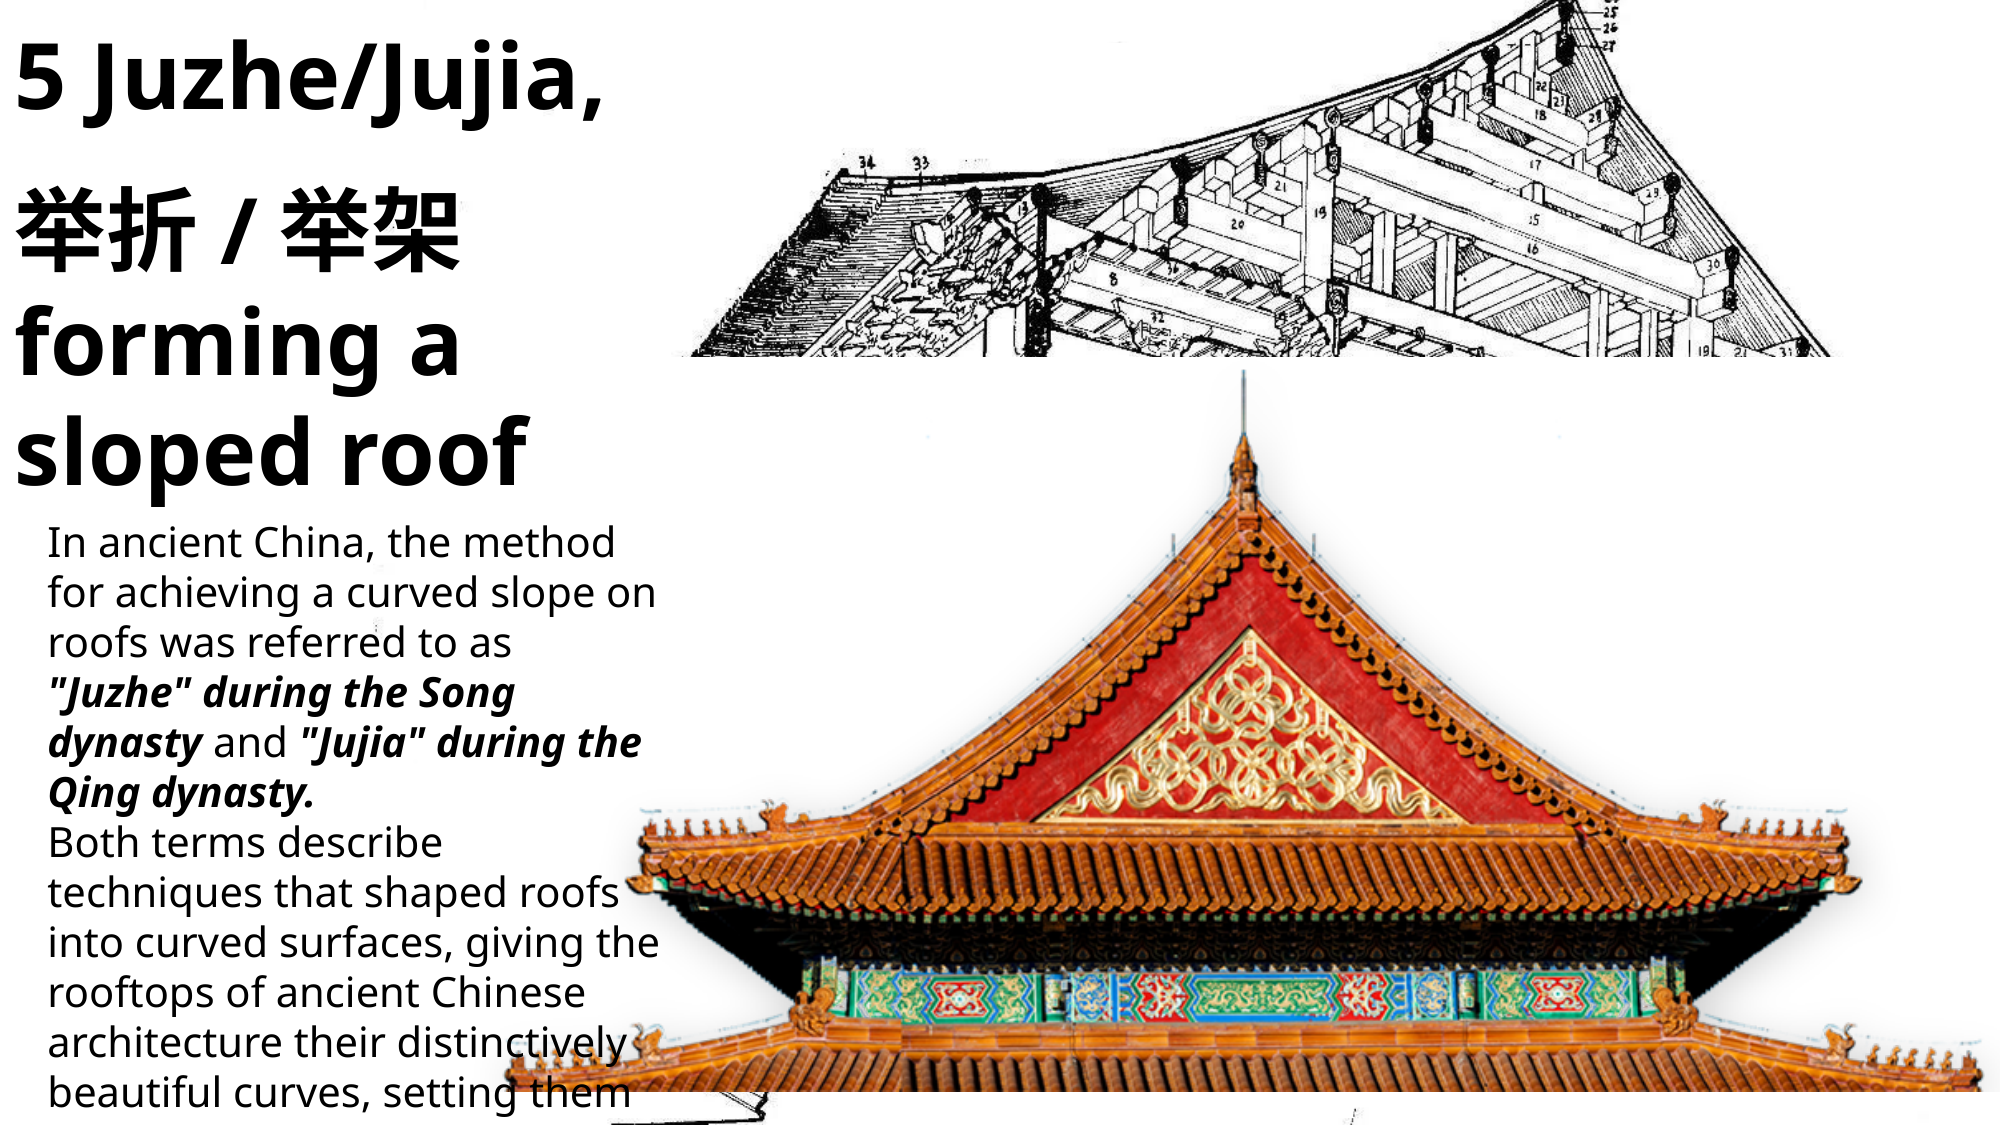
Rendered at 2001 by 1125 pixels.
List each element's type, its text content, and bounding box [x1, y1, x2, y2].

text_box 5 Juzhe/Jujia, 举折/举架 forming a sloped roof [0, 10, 373, 511]
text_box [373, 0, 2000, 1125]
picture [394, 357, 2000, 1092]
text_box In ancient China, the method for achieving a curved slope on roofs was referred to as "Juzhe" during the Song dynasty and "Jujia" during the Qing dynasty. Both terms describe techniques that shaped roofs into curved surfaces, giving the rooftops of ancient Chinese architecture their distinctively beautiful curves, setting them apart from other architectural systems. [32, 508, 373, 1125]
